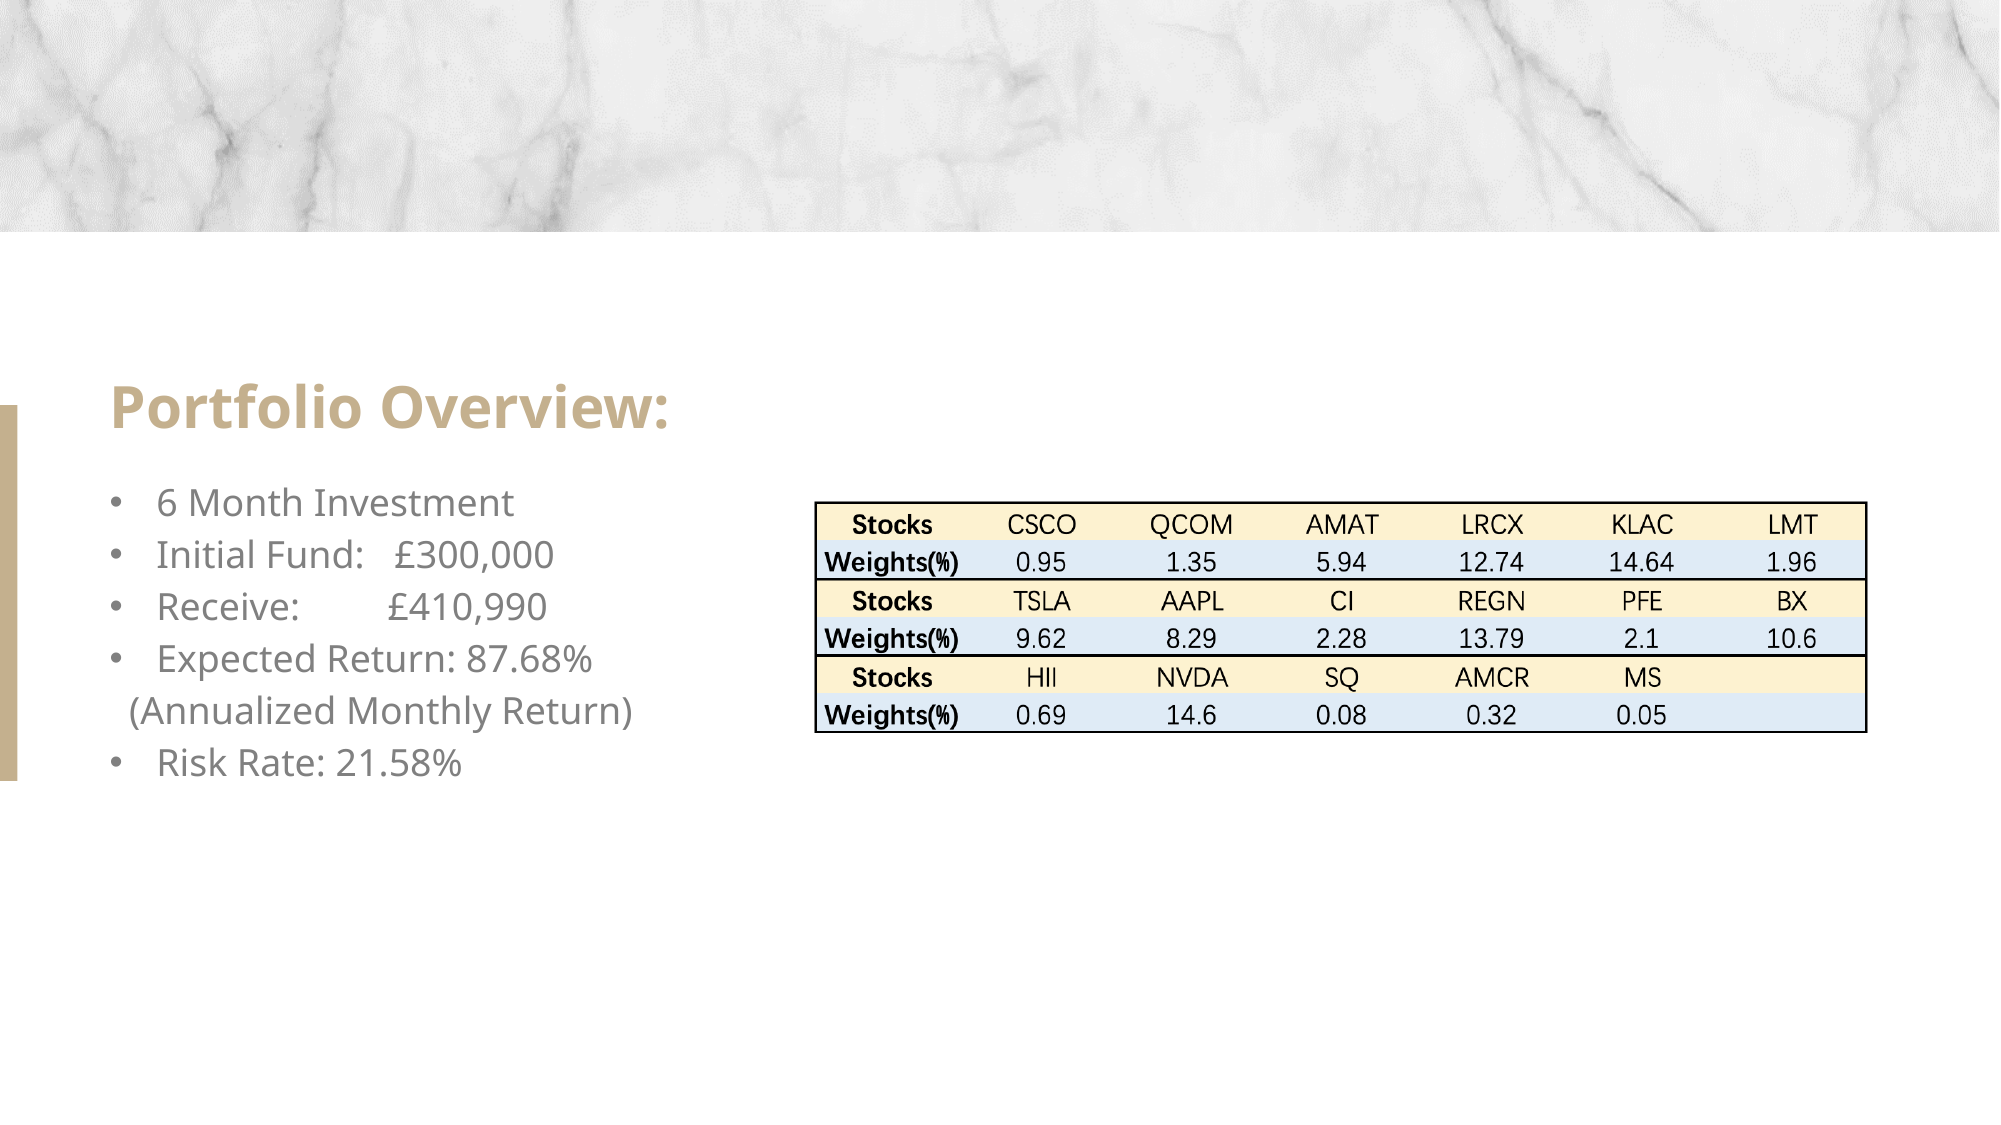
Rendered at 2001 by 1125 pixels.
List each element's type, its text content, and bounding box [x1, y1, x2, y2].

text_box 6 Month Investment Initial Fund: £300,000 Receive: £410,990 Expected Return: 87.68% (Annualized Monthly Return) Risk Rate: 21.58% [94, 464, 659, 792]
picture [798, 486, 1886, 738]
picture [0, 0, 2000, 232]
text_box [0, 404, 18, 782]
text_box Portfolio Overview: [94, 362, 820, 447]
